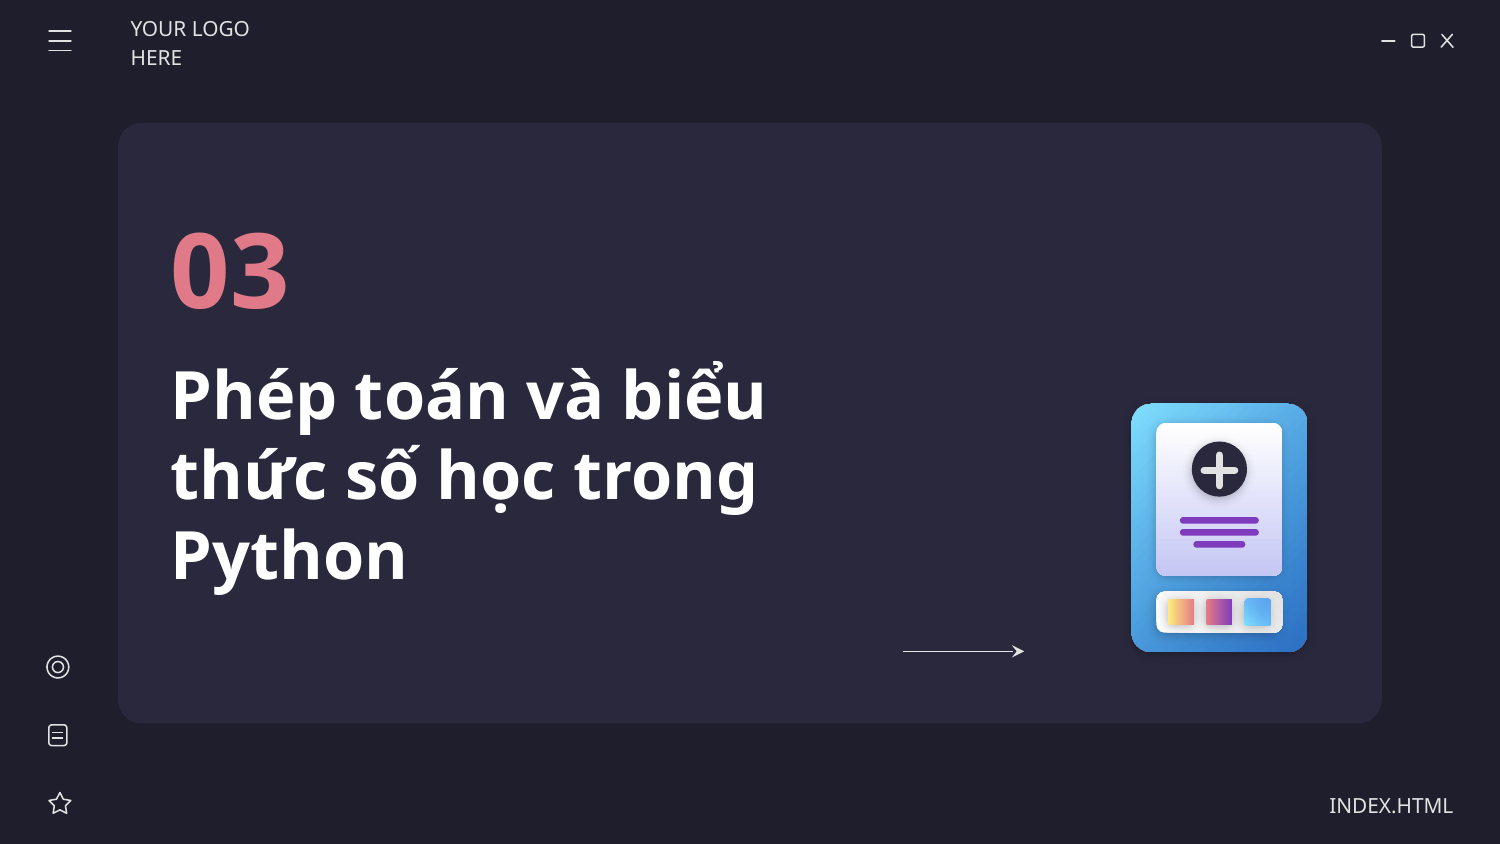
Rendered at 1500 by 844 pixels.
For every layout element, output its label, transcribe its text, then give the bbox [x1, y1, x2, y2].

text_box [48, 30, 72, 51]
subtitle YOUR LOGO HERE [130, 18, 306, 64]
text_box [1156, 591, 1283, 633]
title 03 [155, 199, 337, 334]
text_box [1131, 403, 1307, 652]
subtitle INDEX.HTML [1278, 780, 1453, 826]
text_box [46, 655, 72, 814]
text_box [1156, 422, 1283, 577]
text_box [46, 27, 74, 32]
text_box Phép toán và biểu thức số học trong Python [155, 345, 839, 601]
